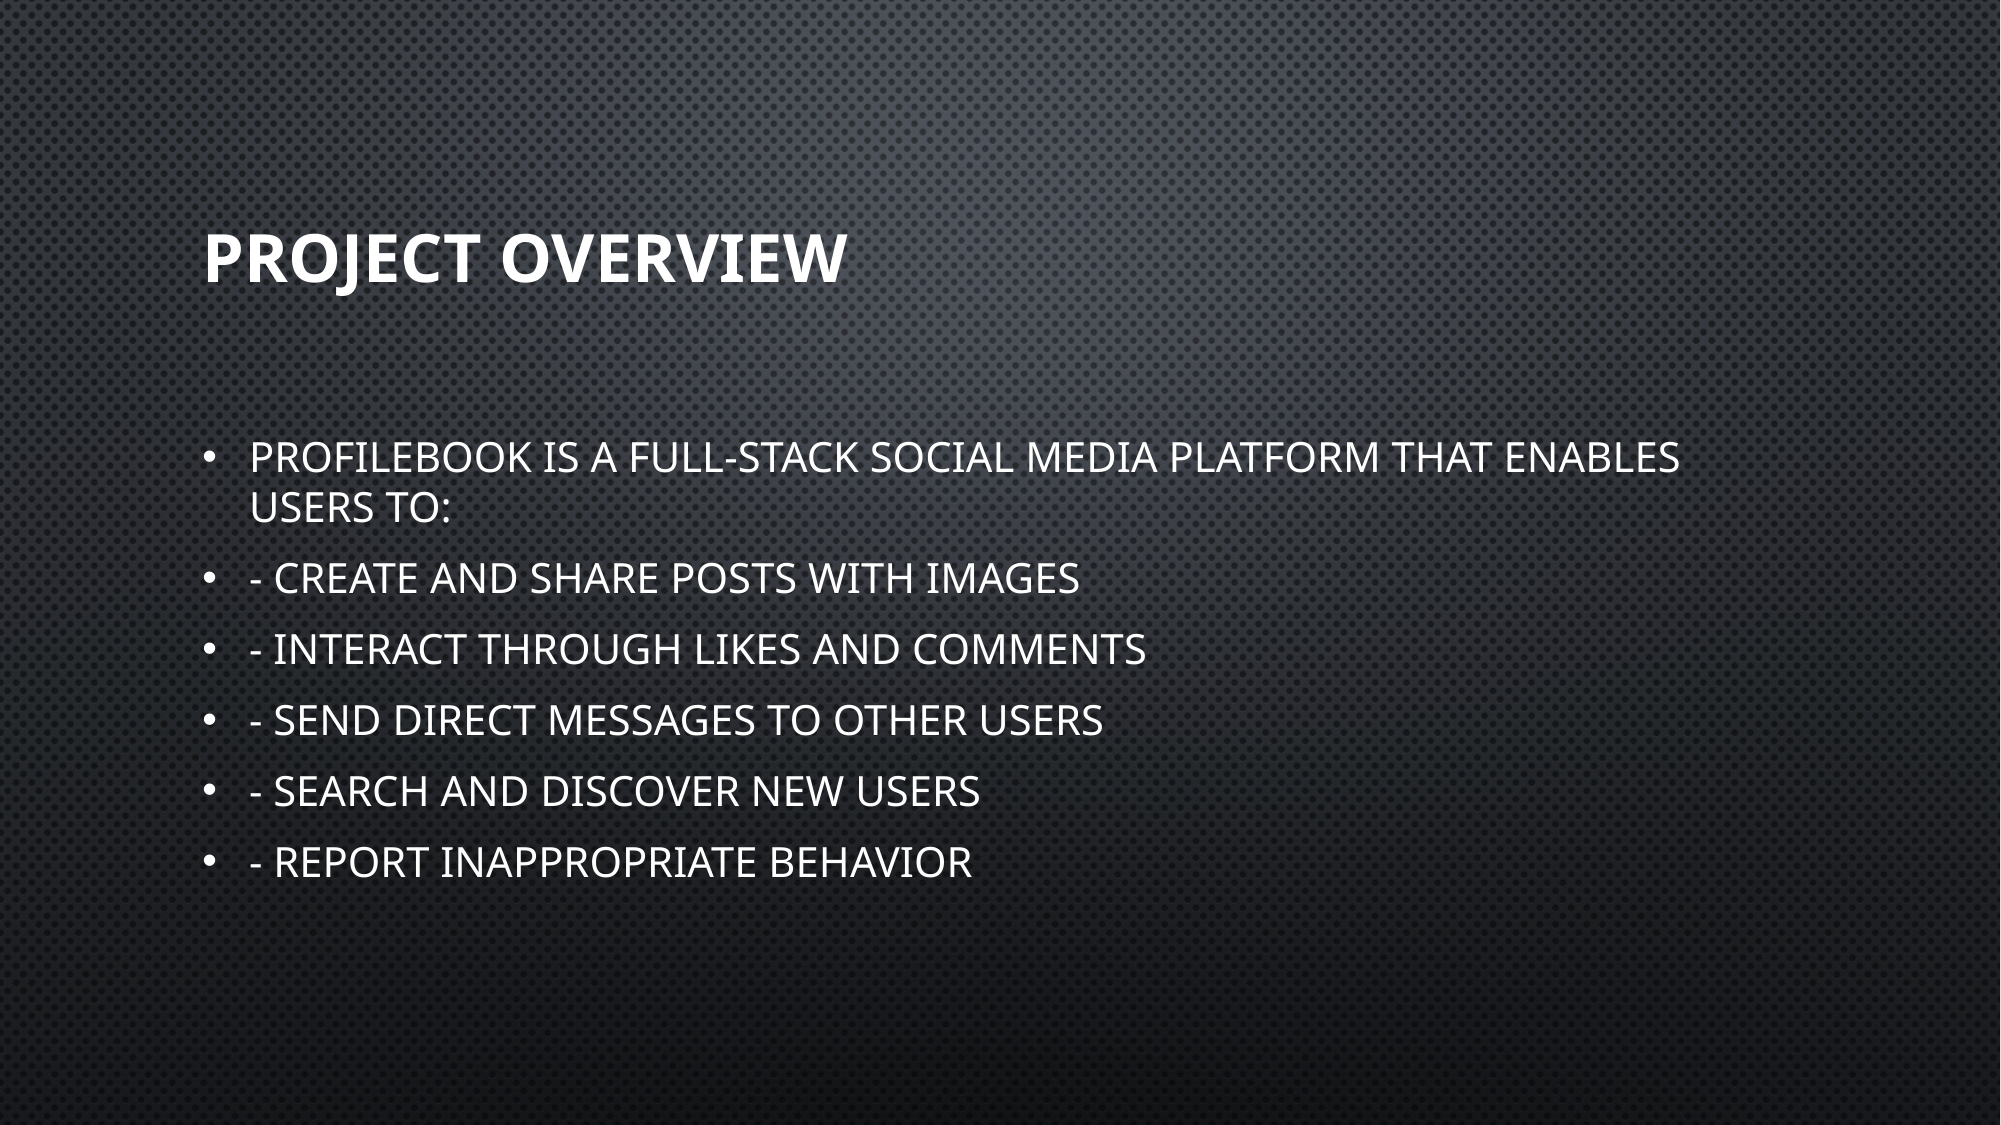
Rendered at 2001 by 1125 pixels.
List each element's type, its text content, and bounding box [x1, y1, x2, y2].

title Project Overview [187, 99, 1813, 413]
list ProfileBook is a full-stack social media platform that enables users to: - Create and share posts with images - Interact through likes and comments - Send direct messages to other users - Search and discover new users - Report inappropriate behavior [187, 437, 1813, 950]
